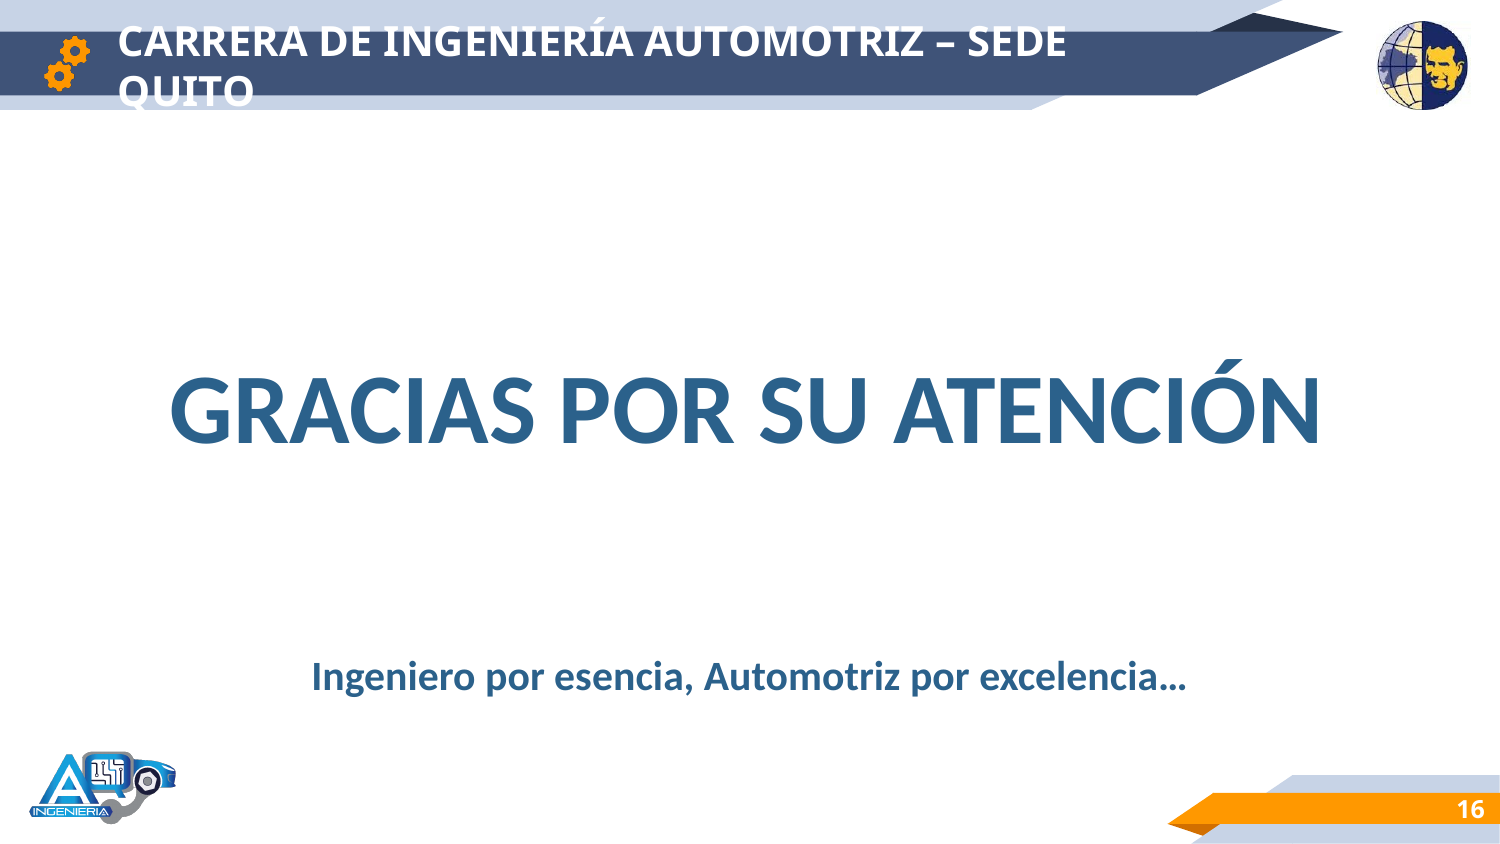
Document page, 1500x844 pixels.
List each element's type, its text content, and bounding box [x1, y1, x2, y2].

text_box GRACIAS POR SU ATENCIÓN [34, 336, 1460, 471]
picture [27, 750, 178, 826]
title CARRERA DE INGENIERÍA AUTOMOTRIZ – SEDE QUITO [102, 23, 1109, 107]
picture [33, 30, 101, 97]
picture [1376, 21, 1471, 110]
slide_number 16 [1255, 787, 1500, 833]
text_box Ingeniero por esencia, Automotriz por excelencia… [296, 641, 1204, 706]
